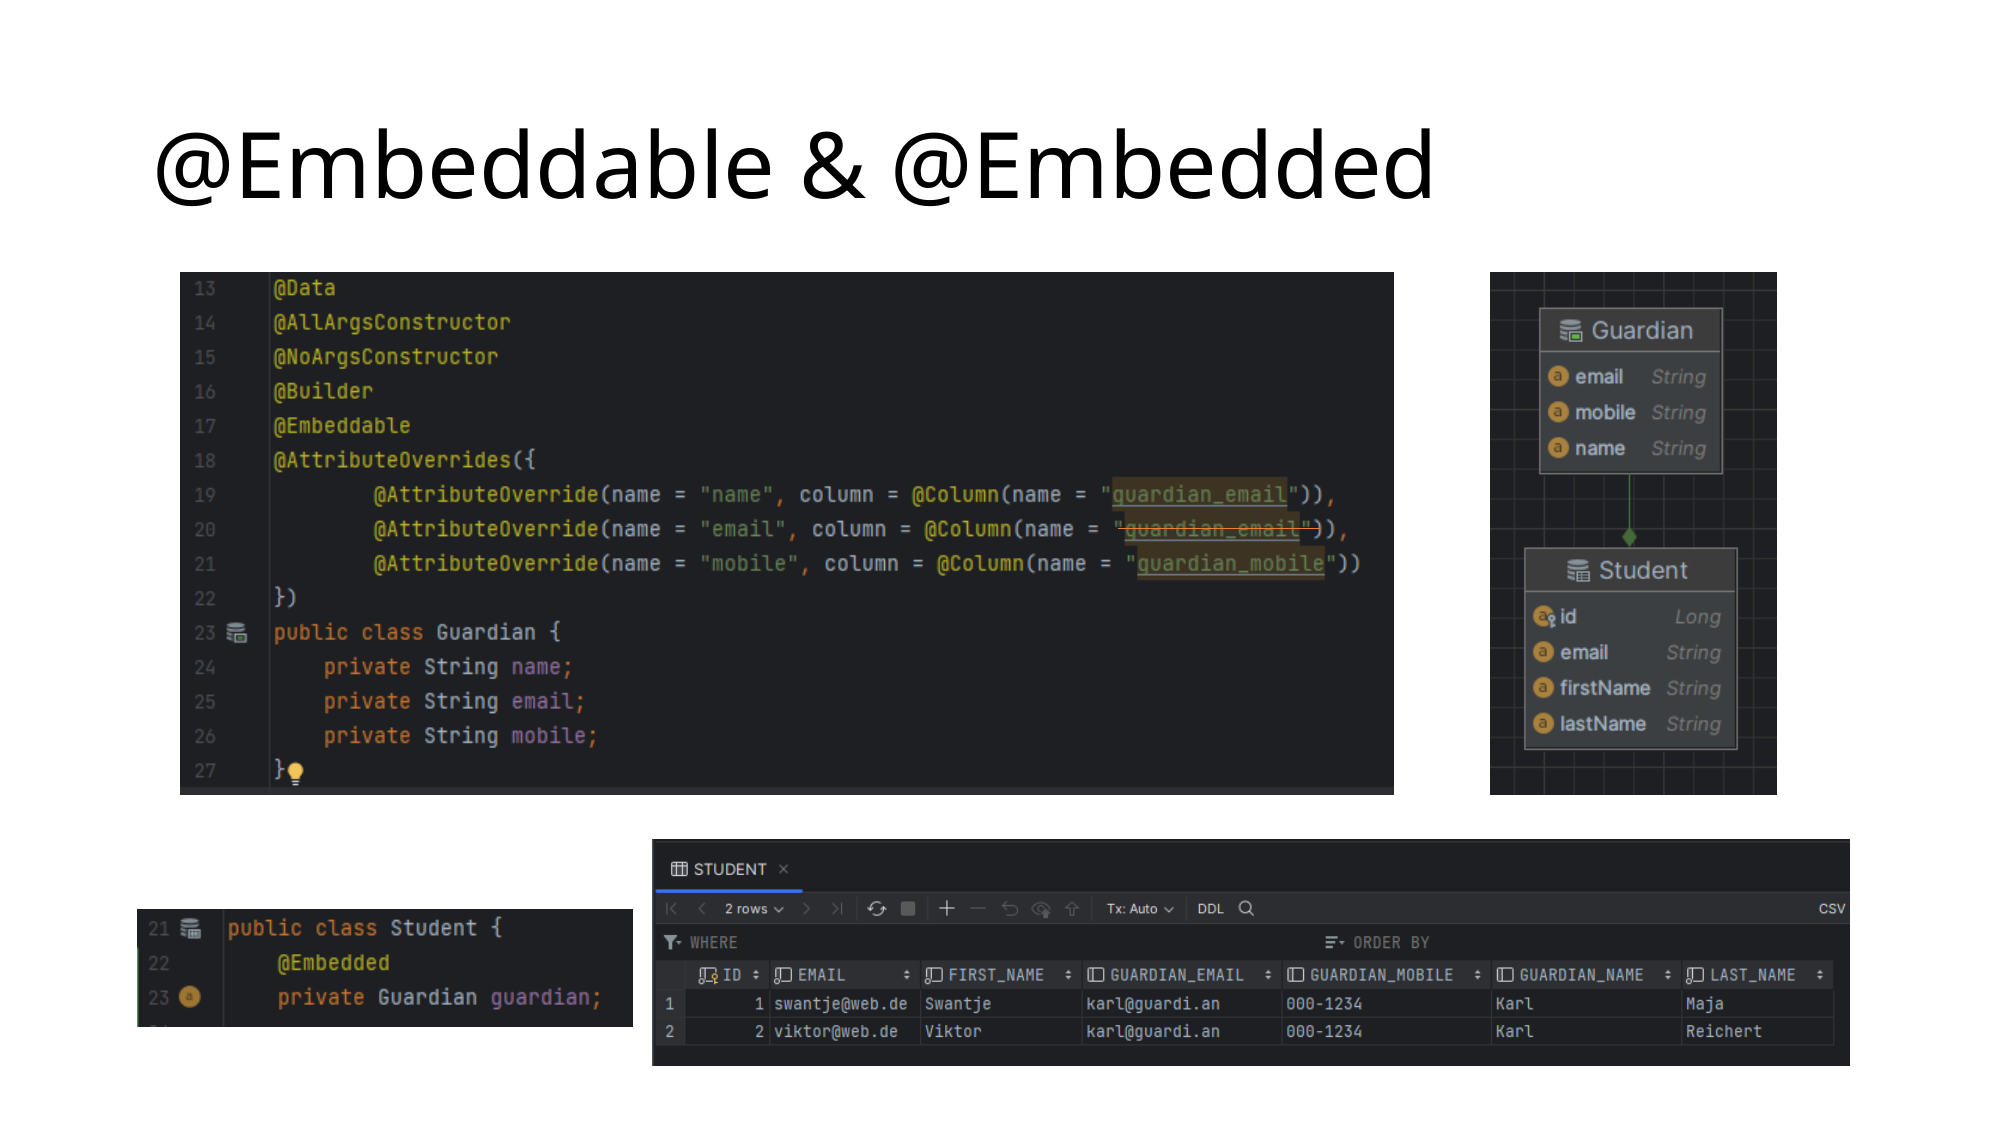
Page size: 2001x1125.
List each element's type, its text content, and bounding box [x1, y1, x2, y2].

picture [652, 839, 1850, 1066]
title @Embeddable & @Embedded [137, 59, 1863, 278]
picture [137, 909, 633, 1027]
picture [1490, 272, 1777, 795]
picture [180, 272, 1394, 795]
